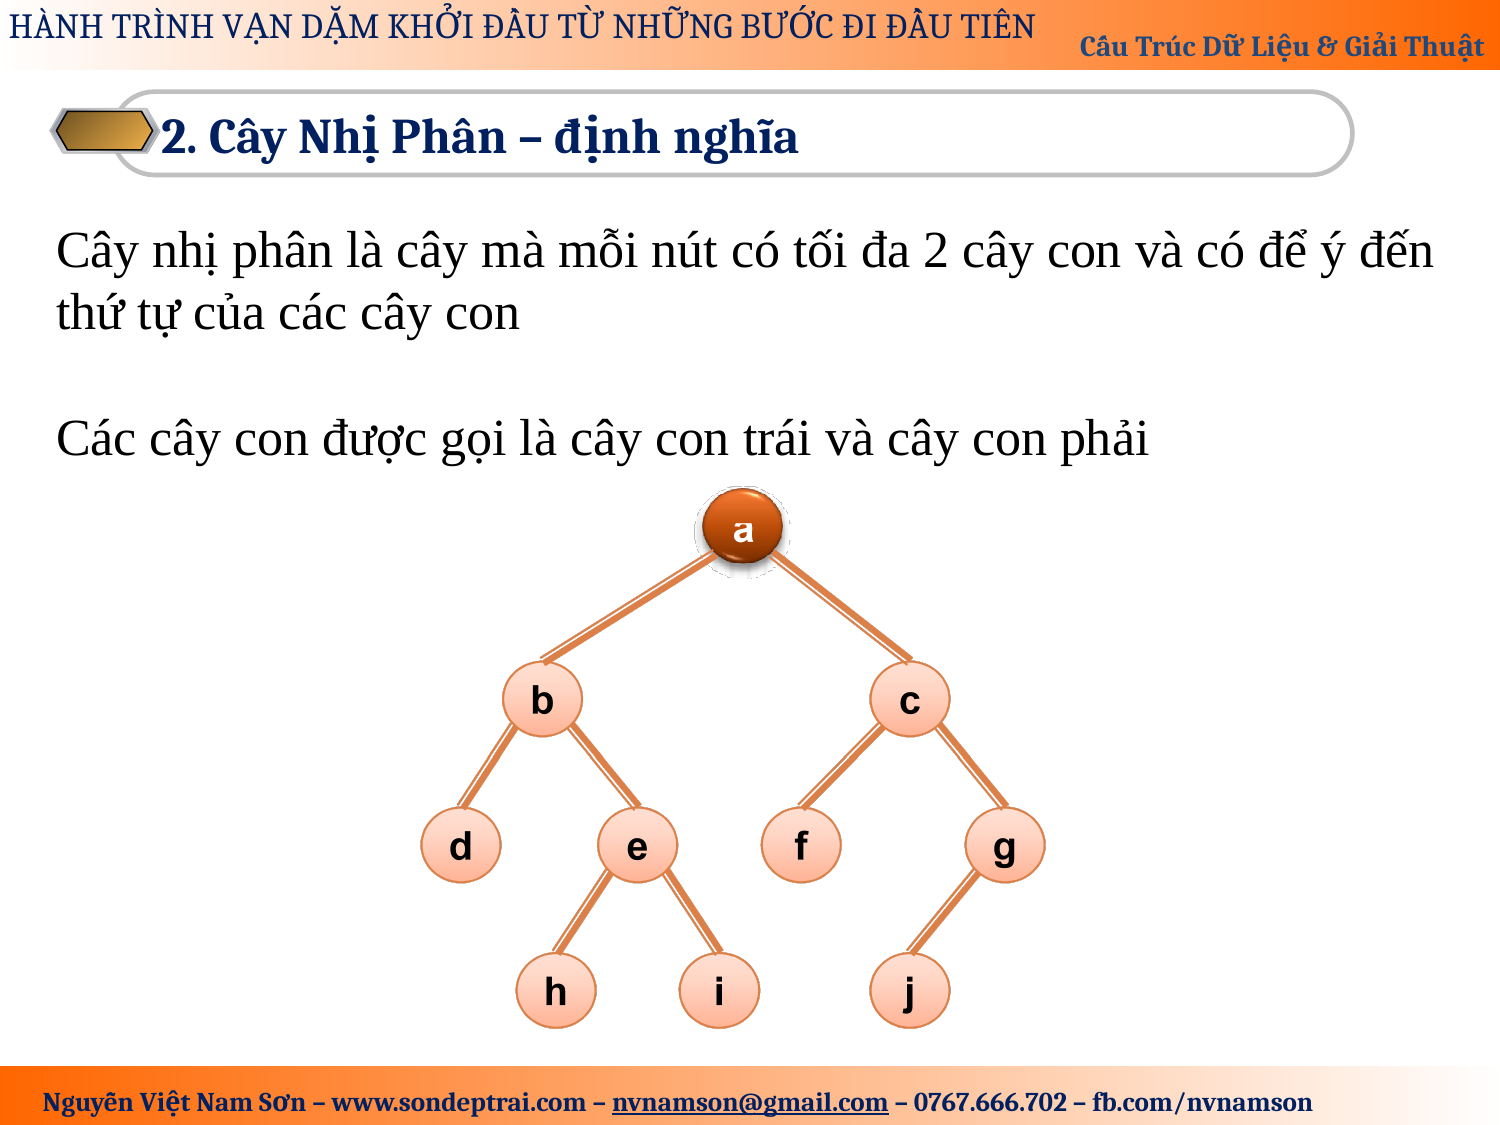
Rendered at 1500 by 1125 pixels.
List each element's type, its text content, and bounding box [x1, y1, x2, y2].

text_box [586, 8, 590, 36]
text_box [646, 1100, 650, 1113]
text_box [558, 1067, 562, 1103]
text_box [498, 31, 502, 70]
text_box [558, 1106, 562, 1125]
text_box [498, 0, 502, 21]
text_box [49, 91, 1353, 176]
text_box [646, 1115, 650, 1125]
text_box 3 [821, 1067, 826, 1113]
picture [419, 485, 1046, 1029]
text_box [586, 38, 590, 70]
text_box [646, 1067, 650, 1099]
text_box 3 [674, 10, 680, 36]
text_box 3 [674, 0, 679, 8]
text_box 3 [674, 37, 679, 70]
text_box Cây nhị phân là cây mà mỗi nút có tối đa 2 cây con và có để ý đến thứ tự của các cây con Các cây con được gọi là cây con trái và cây con phải [41, 208, 1483, 473]
